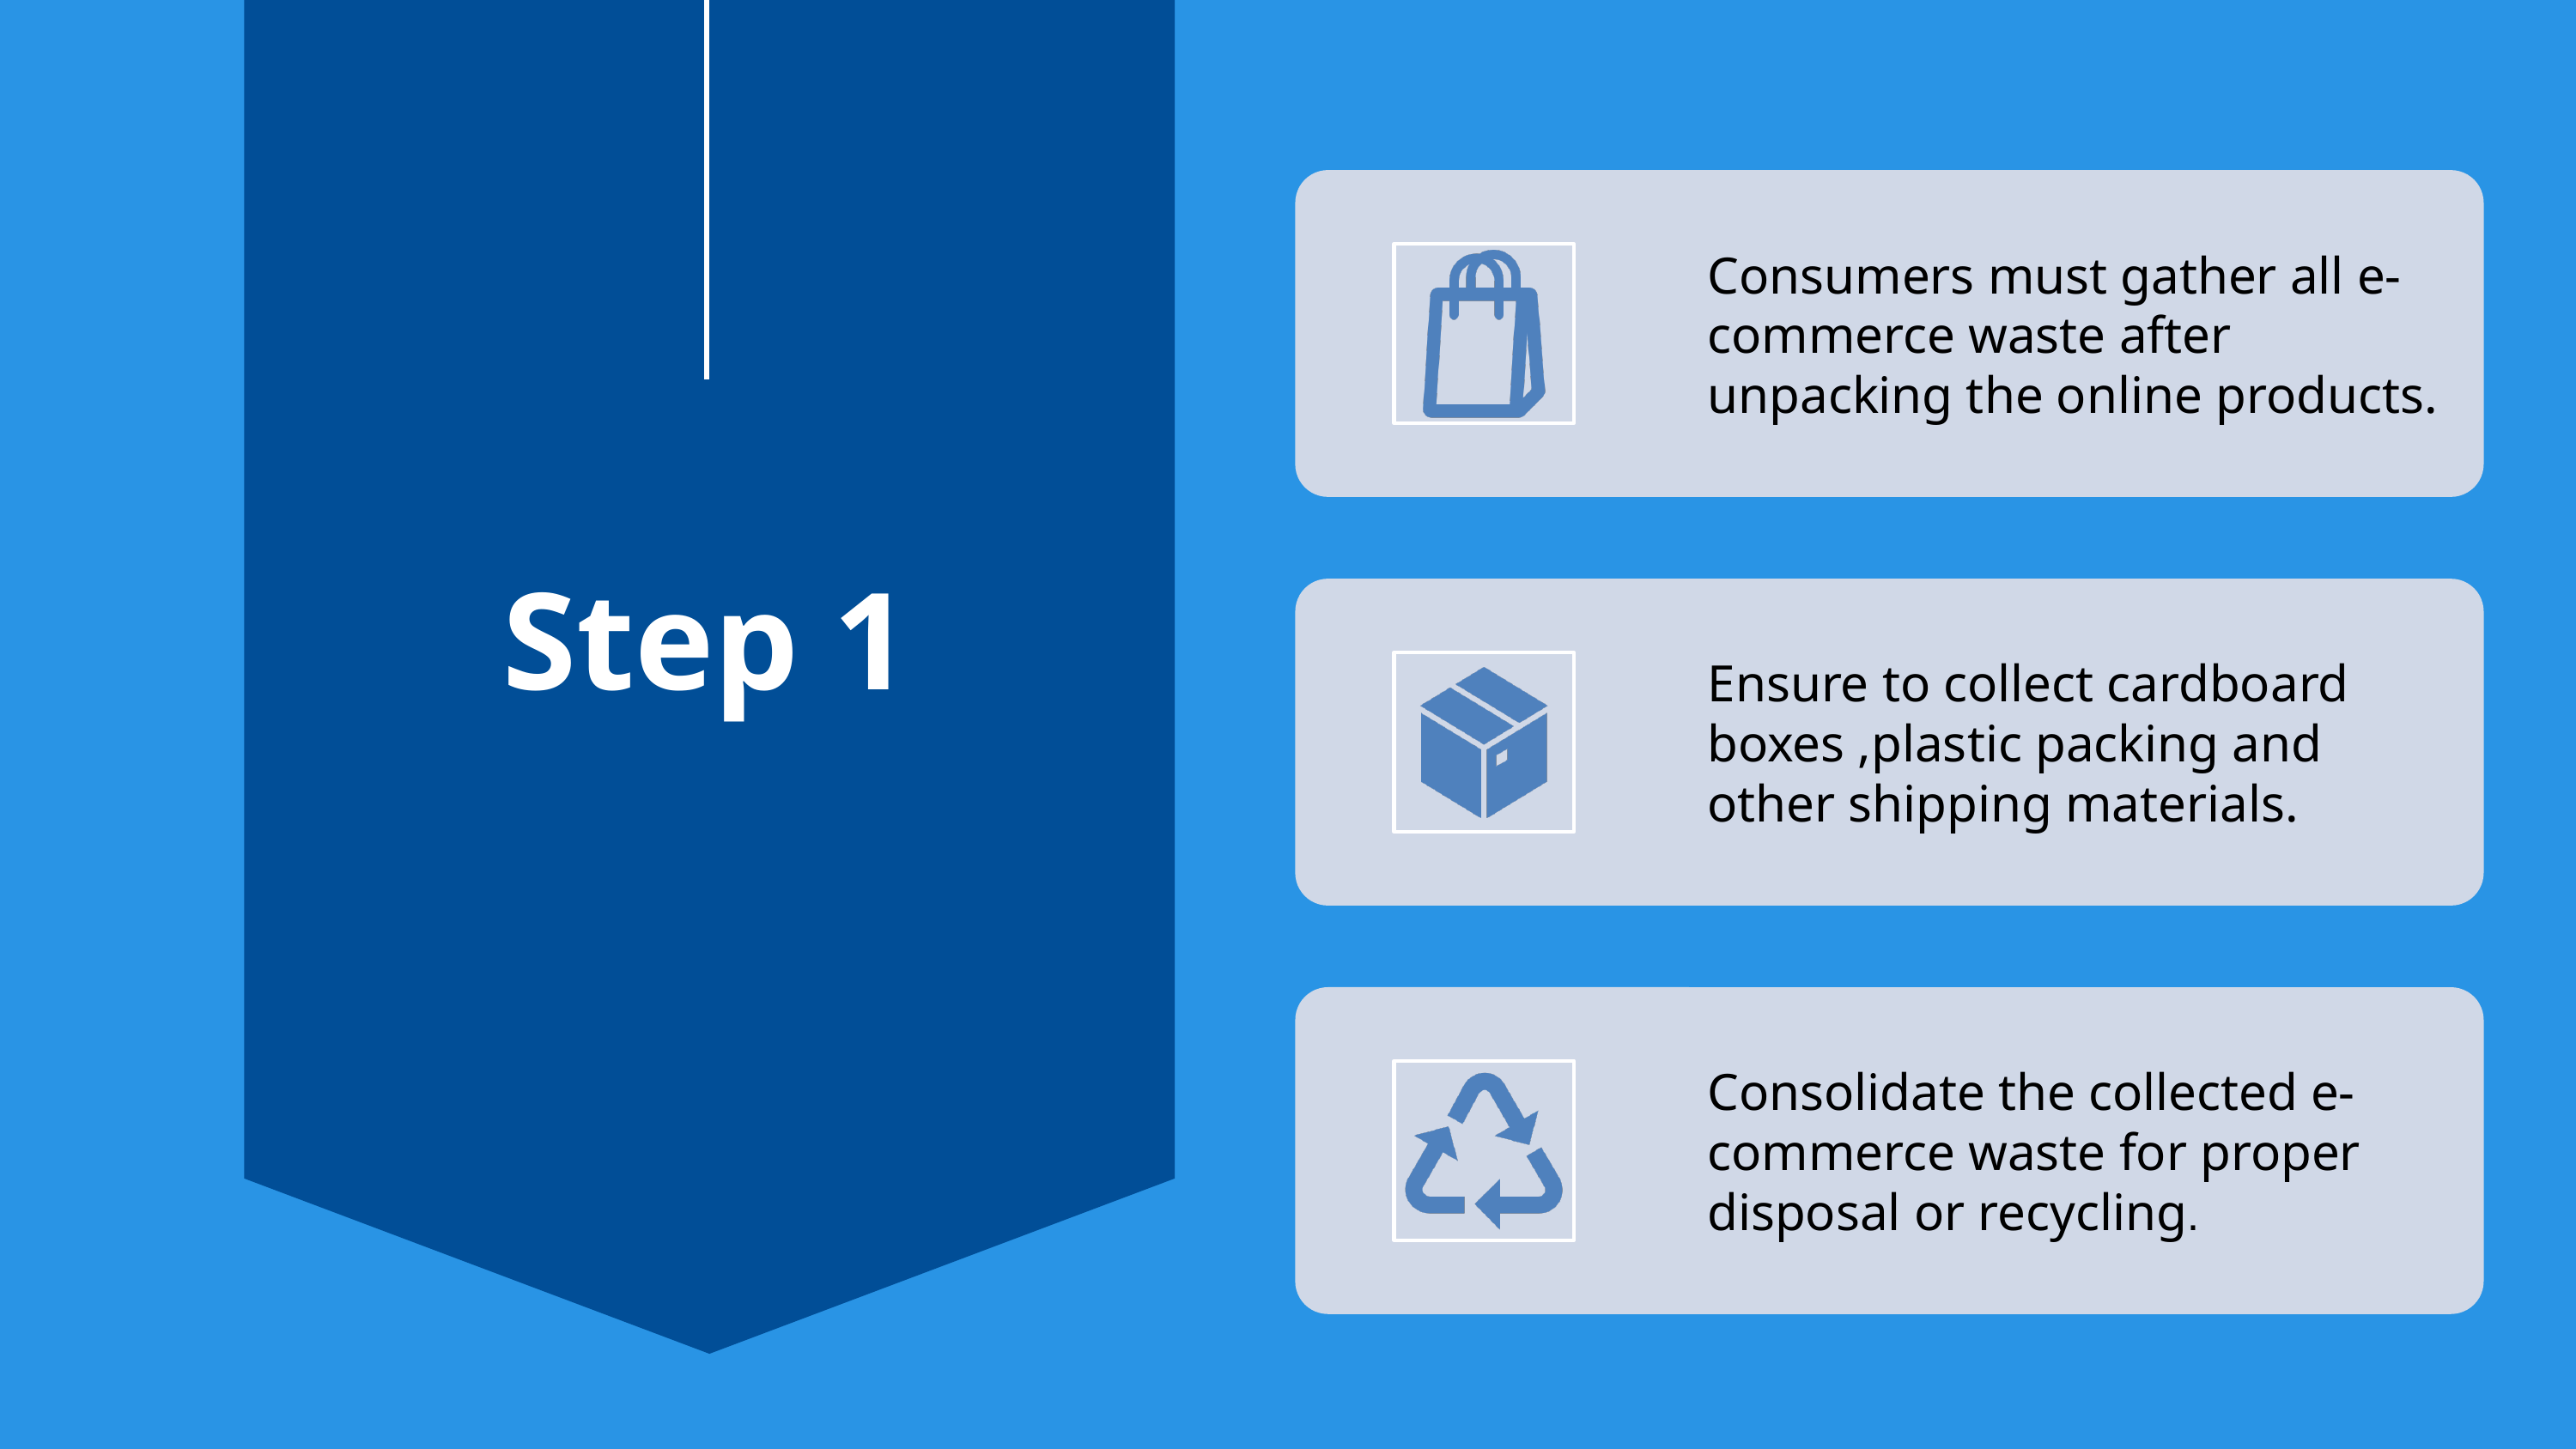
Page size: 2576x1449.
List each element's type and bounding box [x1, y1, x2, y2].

text_box [244, 0, 1218, 1355]
text_box [1295, 169, 2484, 1315]
